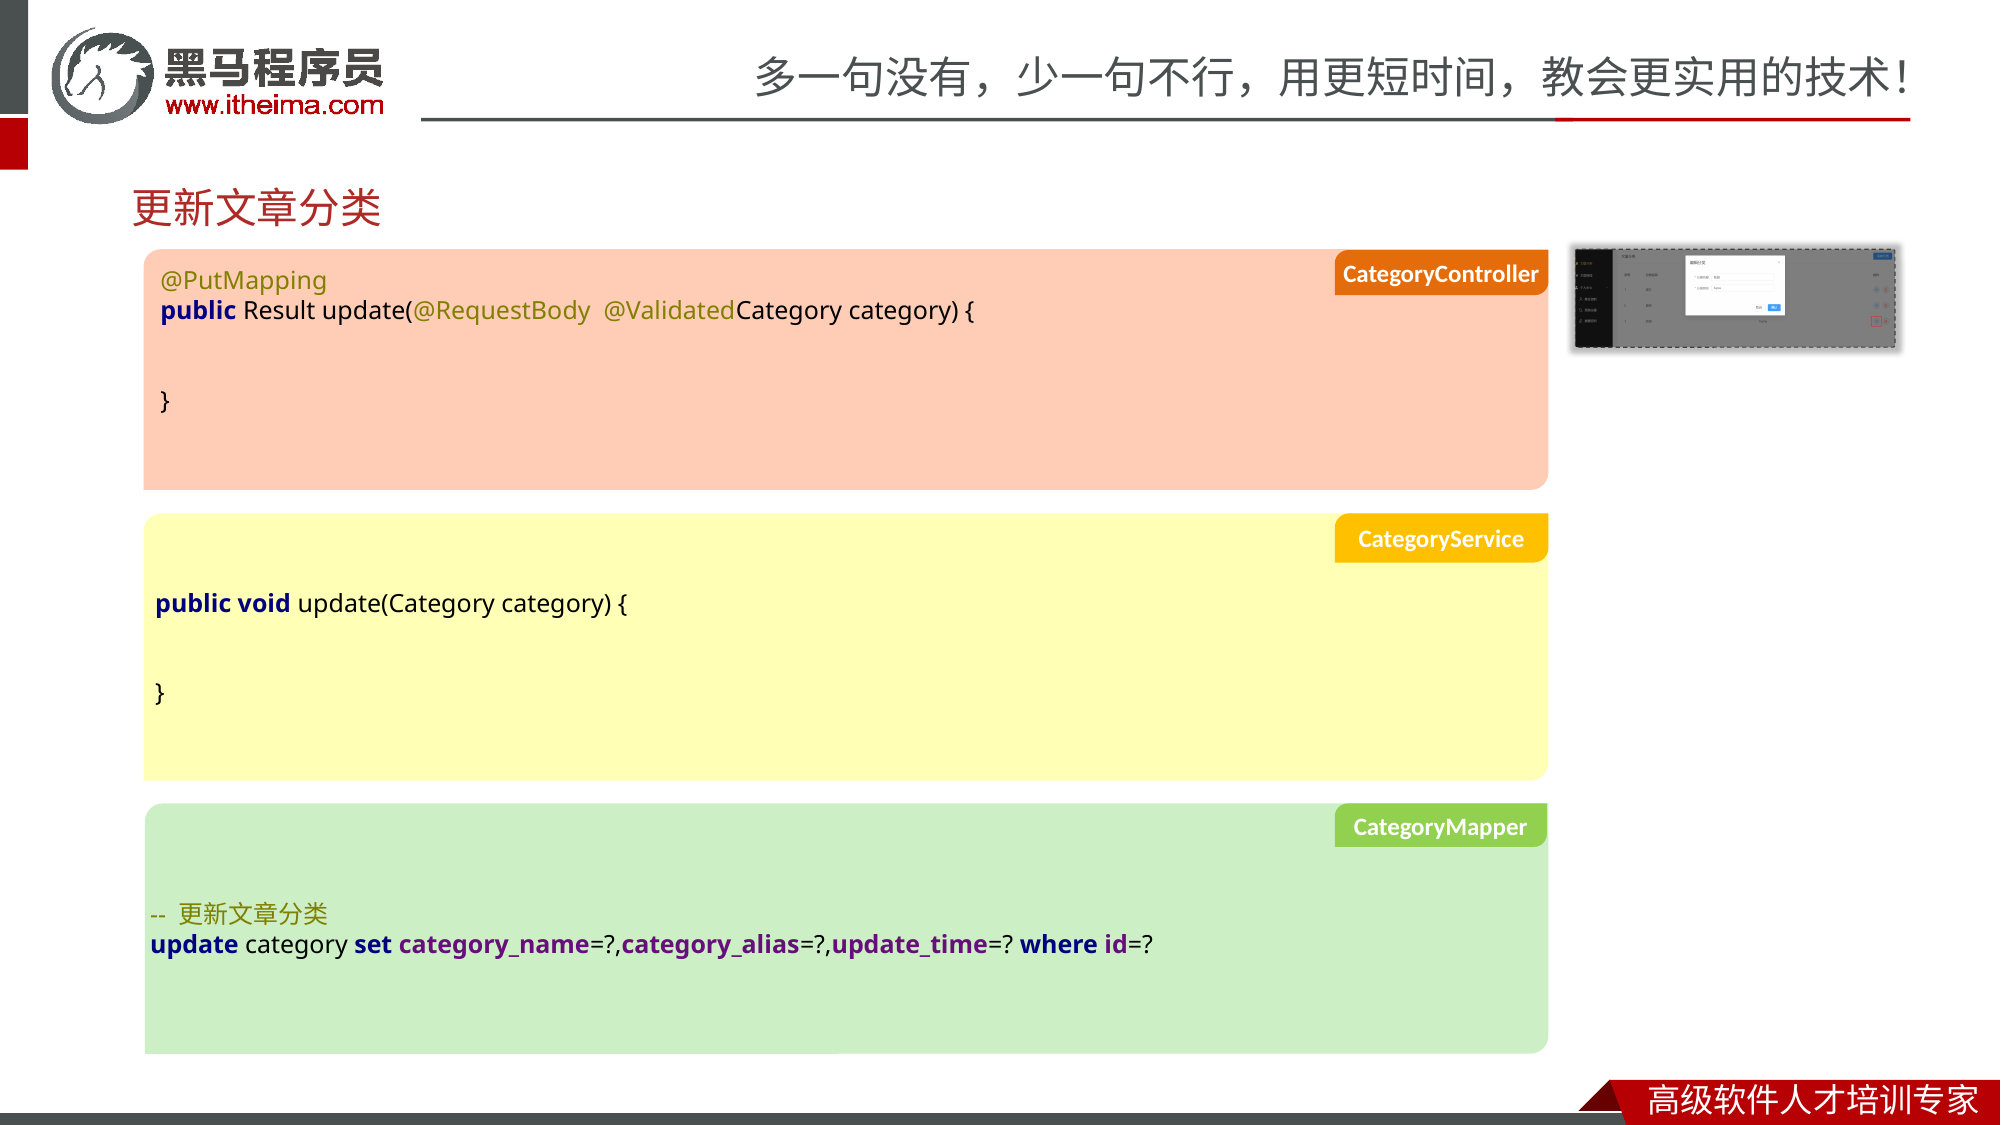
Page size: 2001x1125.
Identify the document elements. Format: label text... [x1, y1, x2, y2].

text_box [143, 248, 1549, 491]
picture [50, 26, 384, 125]
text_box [144, 803, 1549, 1054]
picture [1575, 249, 1896, 348]
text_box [143, 513, 1549, 781]
title 更新文章分类 [116, 164, 1872, 250]
